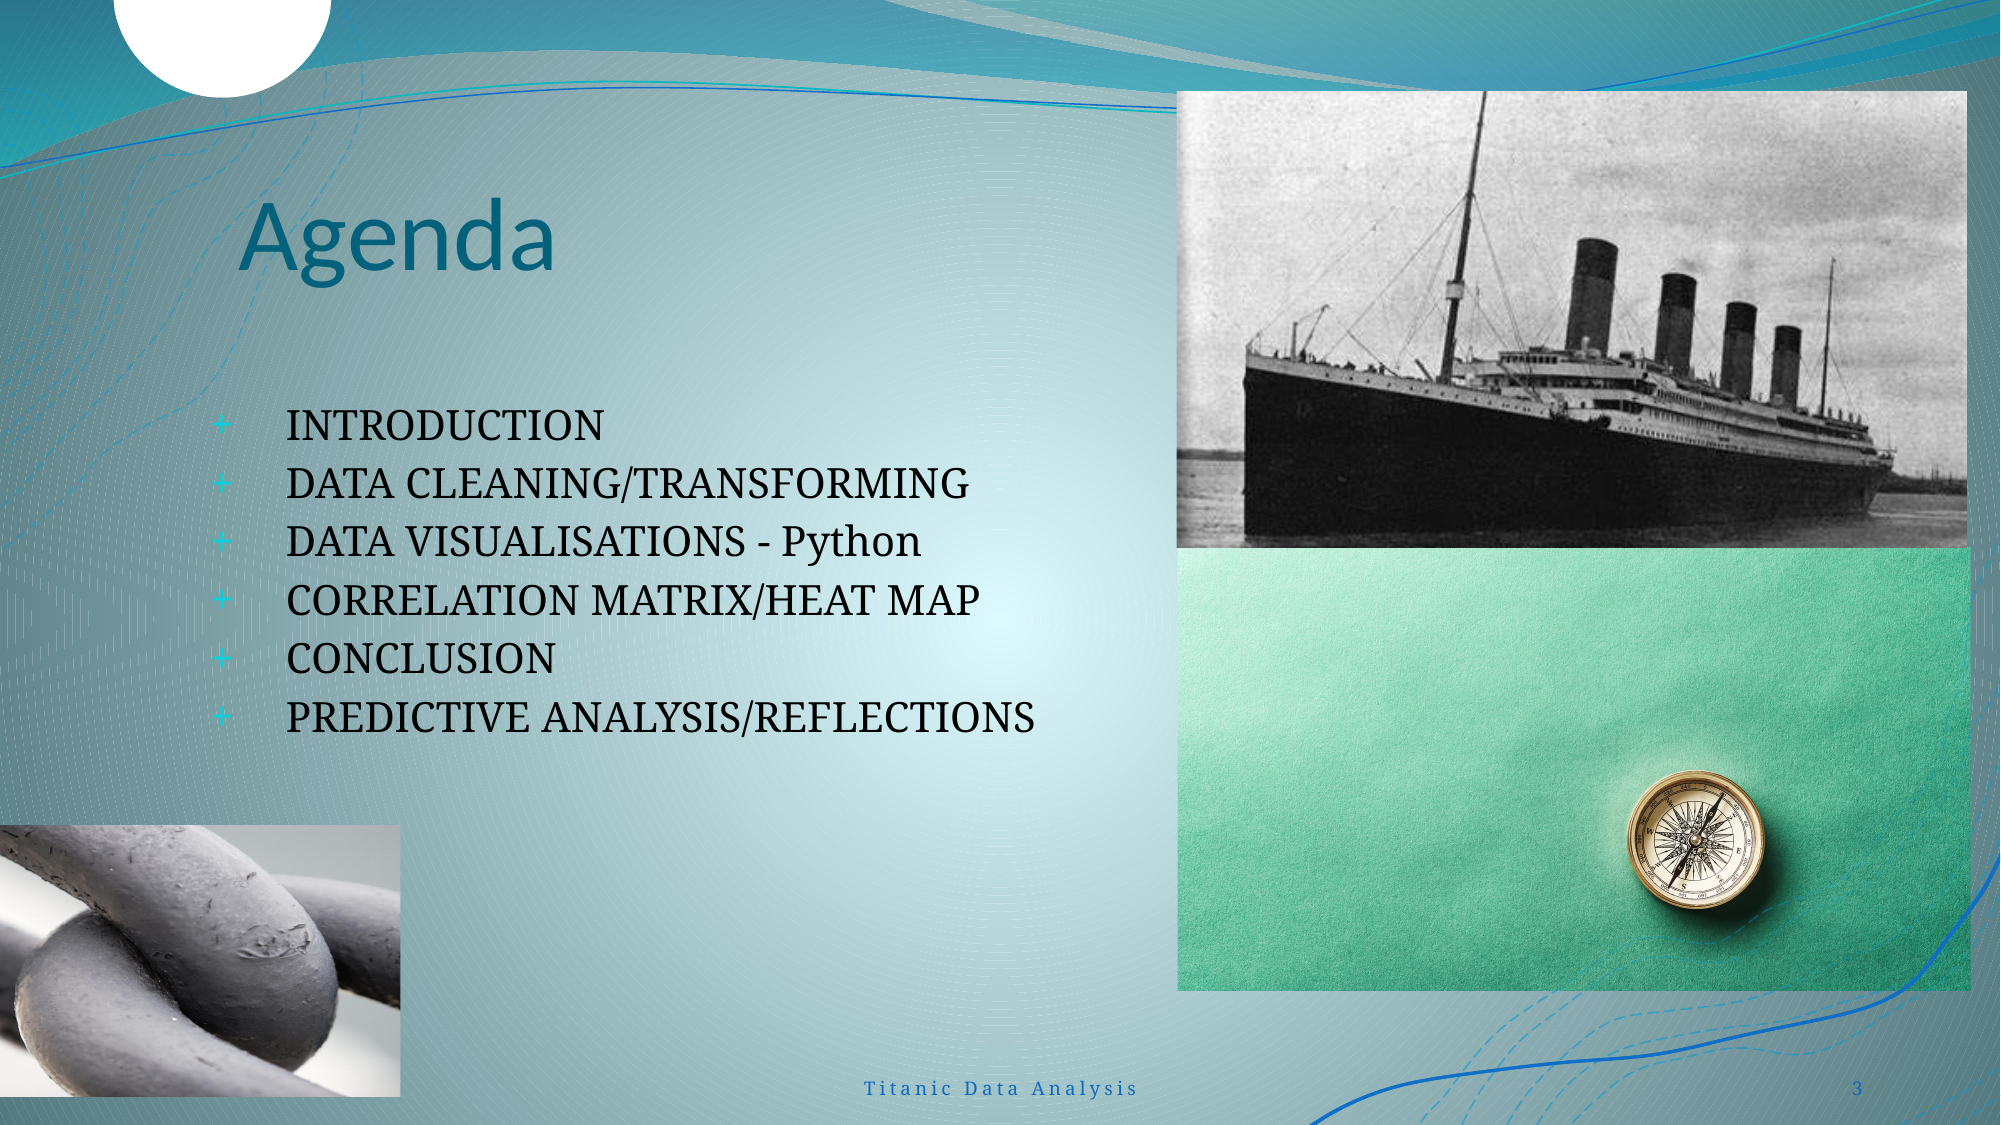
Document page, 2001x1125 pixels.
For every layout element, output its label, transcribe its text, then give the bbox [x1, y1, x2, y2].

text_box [1308, 537, 2000, 1125]
list INTRODUCTION​ DATA CLEANING/TRANSFORMING​ DATA VISUALISATIONS​ - Python CORRELATION MATRIX/HEAT MAP​ CONCLUSION​ PREDICTIVE ANALYSIS/REFLECTIONS [196, 391, 1117, 1013]
picture [1176, 91, 1968, 548]
slide_number 13 [1308, 537, 1973, 559]
title Agenda [238, 133, 959, 292]
footer Titanic Data Analysis [662, 1042, 1301, 1103]
picture [0, 825, 401, 1098]
picture [1177, 556, 1303, 991]
title Thank You [401, 828, 406, 1013]
